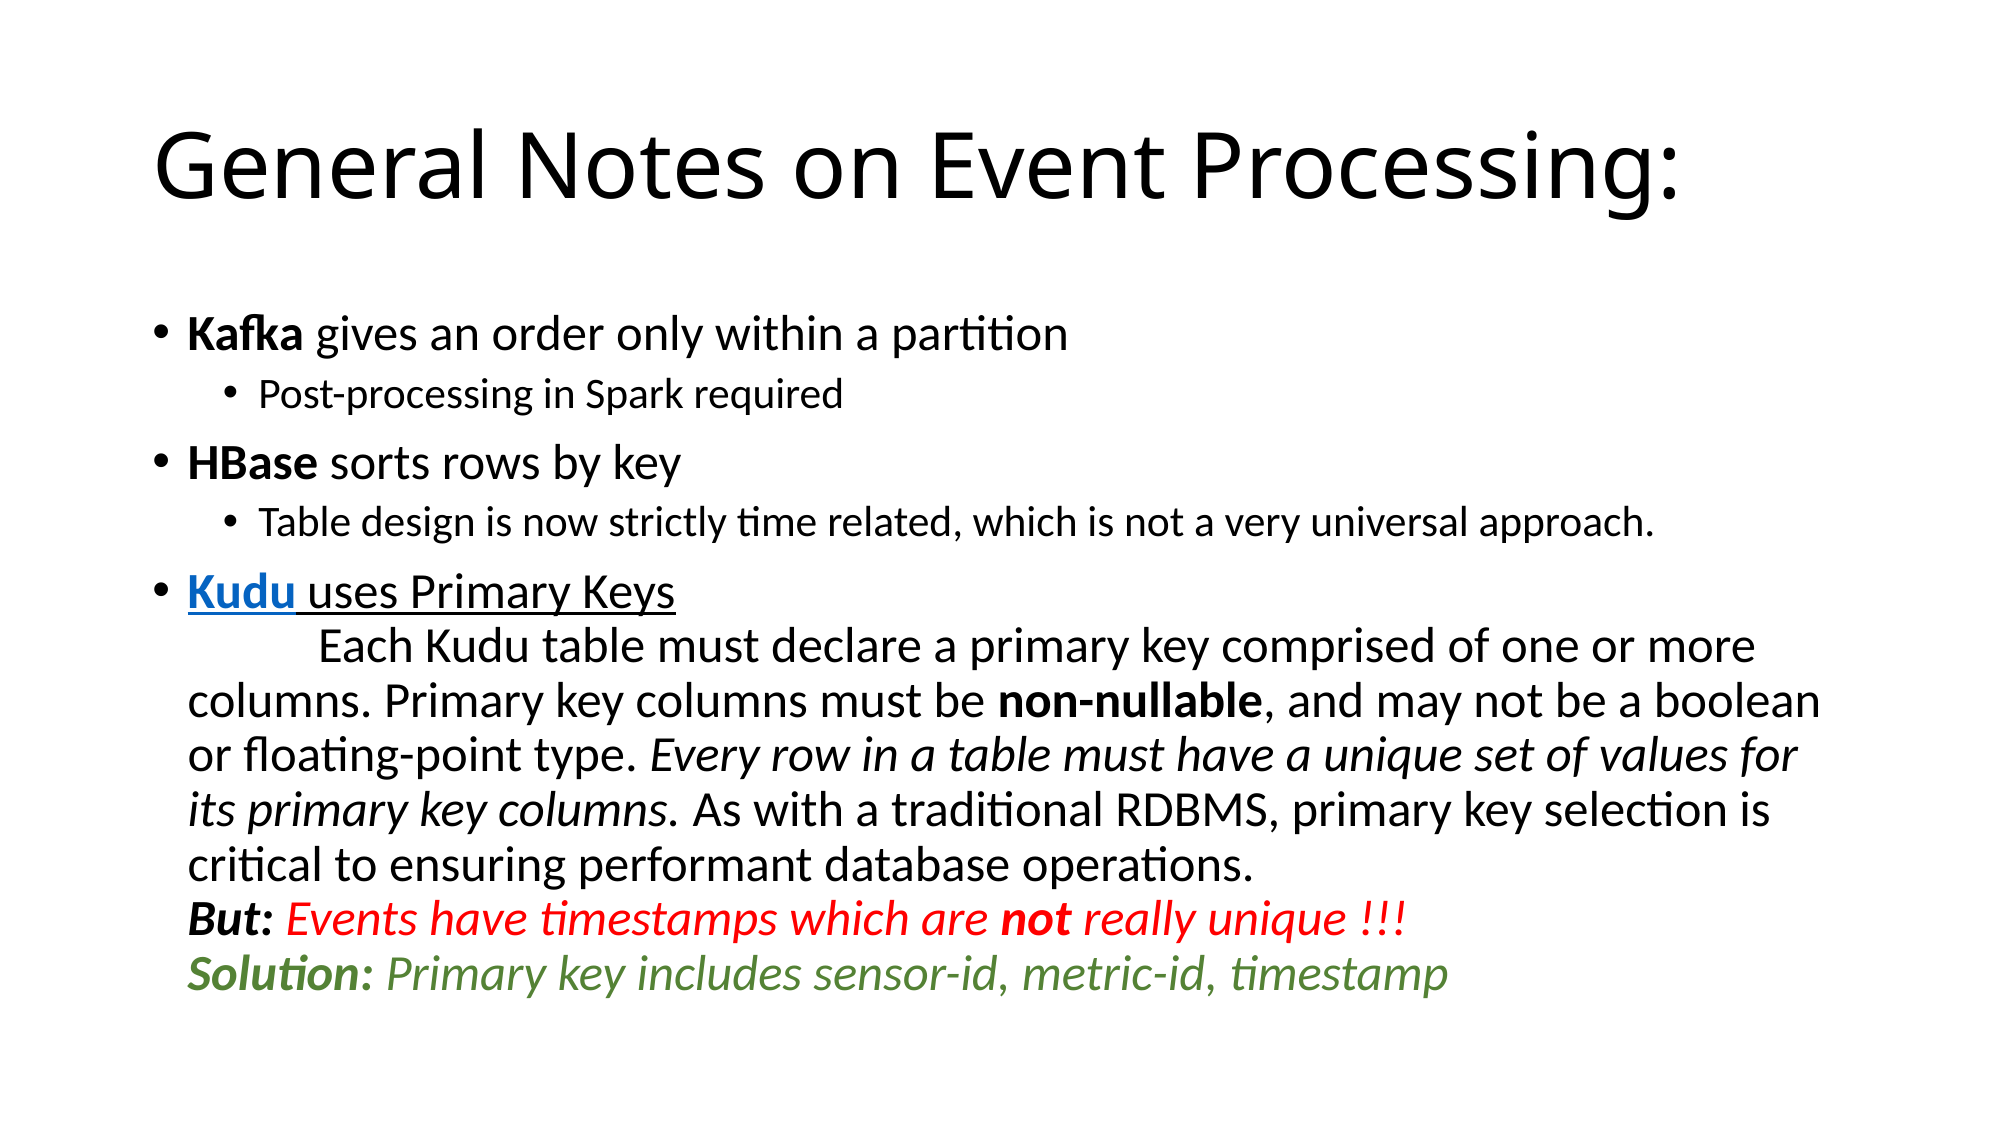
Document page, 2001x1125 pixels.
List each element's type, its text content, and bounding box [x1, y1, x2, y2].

title General Notes on Event Processing: [137, 59, 1863, 278]
list Kafka gives an order only within a partition Post-processing in Spark required HBase sorts rows by key Table design is now strictly time related, which is not a very universal approach. Kudu uses Primary Keys Each Kudu table must declare a primary key comprised of one or more columns. Primary key columns must be non-nullable, and may not be a boolean or floating-point type. Every row in a table must have a unique set of values for its primary key columns. As with a traditional RDBMS, primary key selection is critical to ensuring performant database operations. But: Events have timestamps which are not really unique !!! Solution: Primary key includes sensor-id, metric-id, timestamp [137, 299, 1863, 1014]
